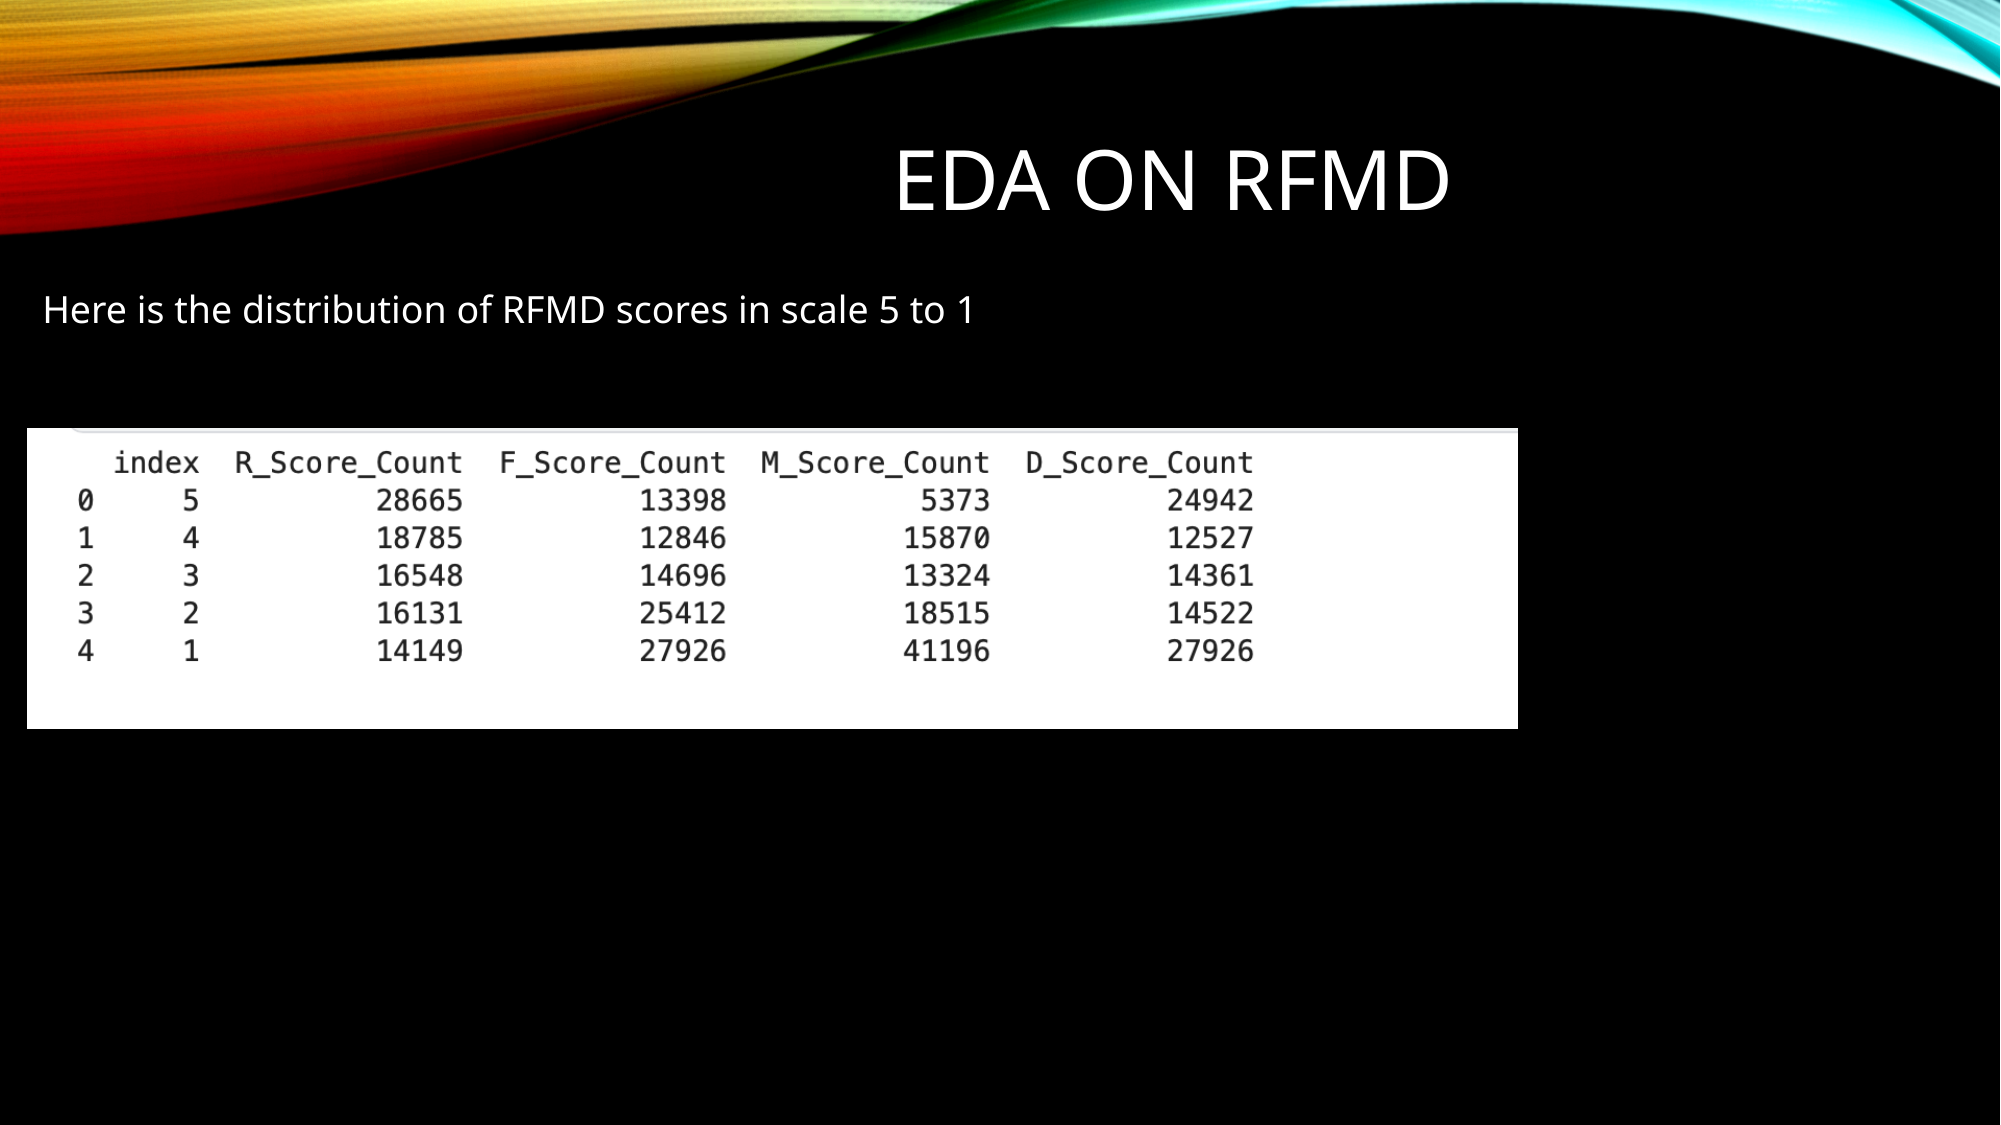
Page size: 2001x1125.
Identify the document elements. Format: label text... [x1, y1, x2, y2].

picture [0, 0, 2000, 237]
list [27, 428, 1518, 729]
title EDA on RFMD [466, 77, 1880, 290]
text_box Here is the distribution of RFMD scores in scale 5 to 1 [27, 278, 1043, 339]
